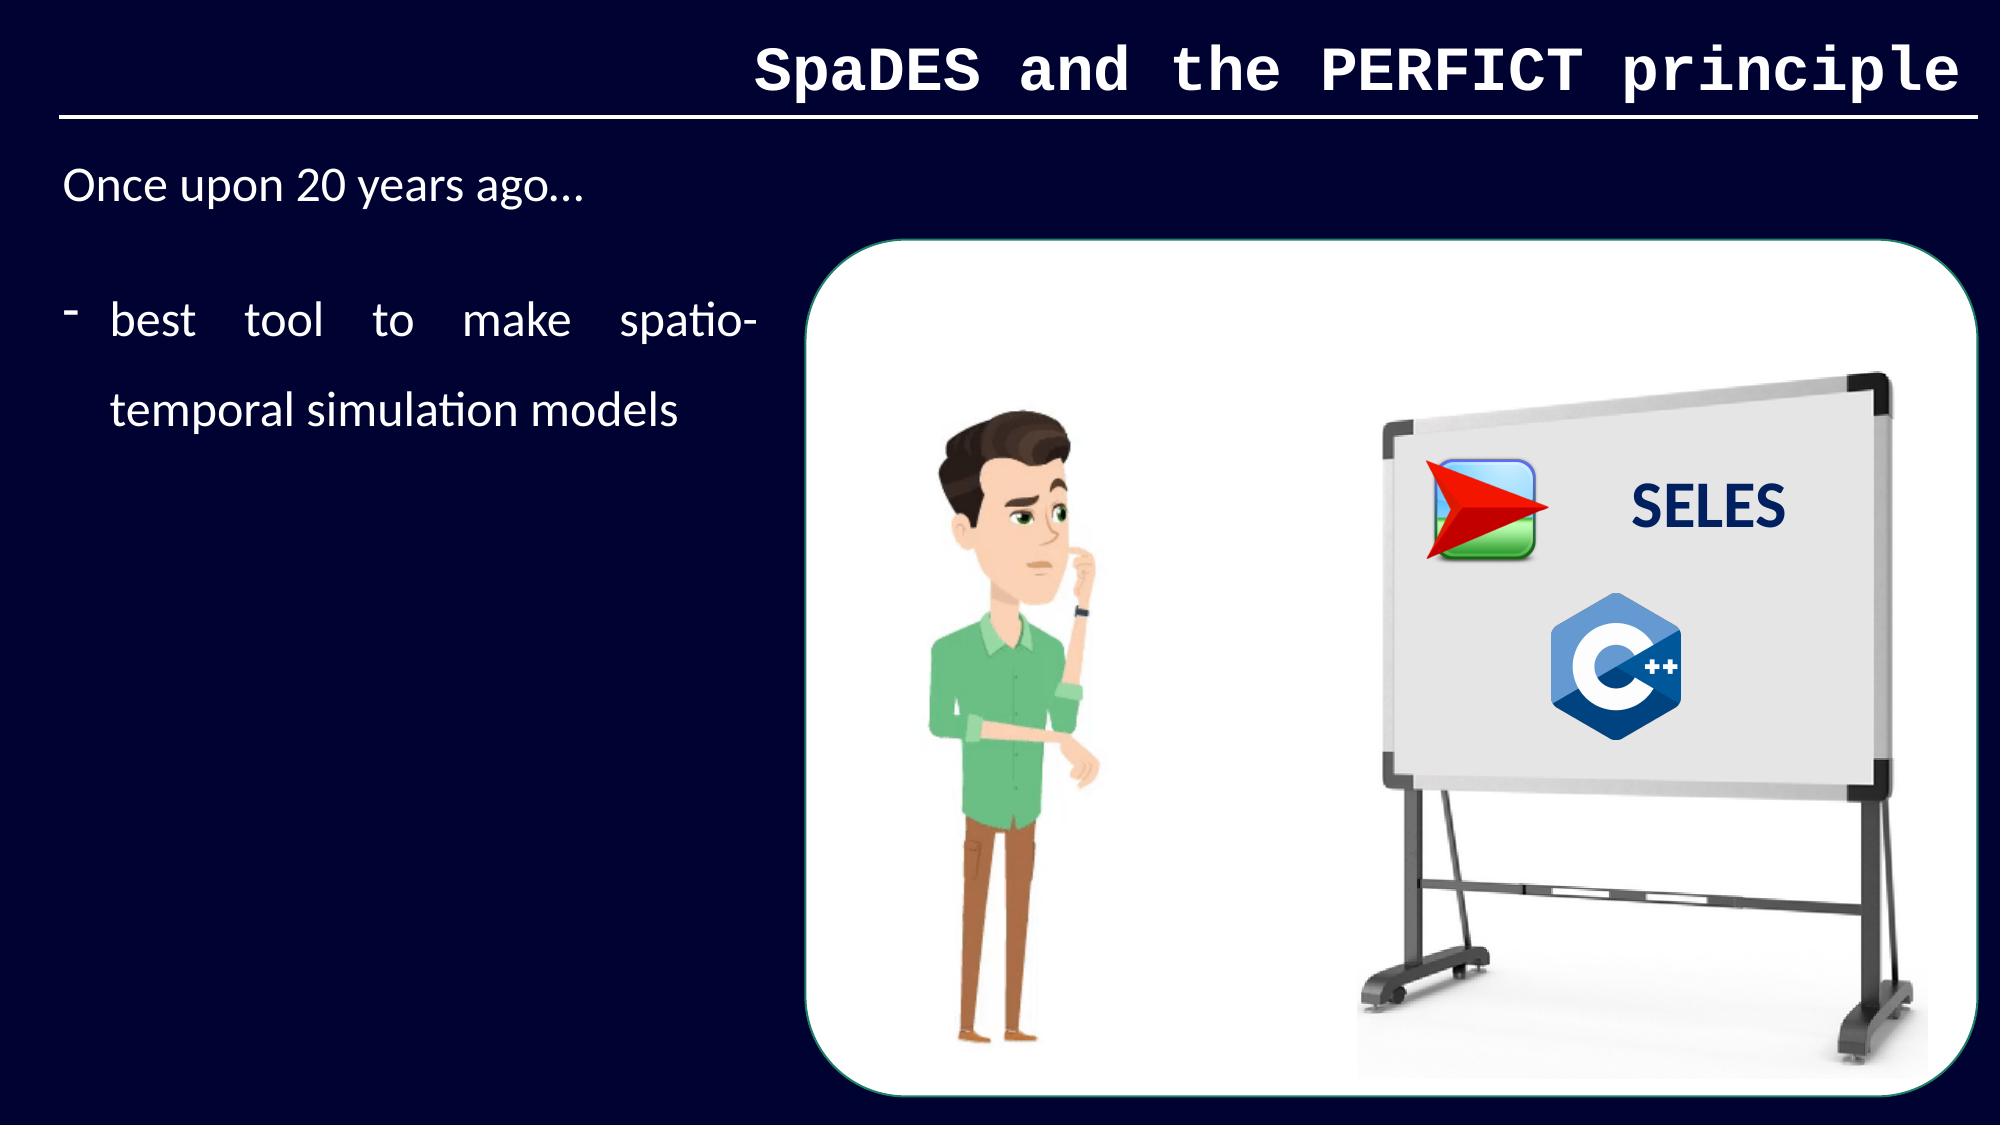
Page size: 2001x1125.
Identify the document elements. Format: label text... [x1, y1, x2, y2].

title SpaDES and the PERFICT principle [59, 28, 1978, 112]
picture [1357, 369, 1928, 1079]
picture [882, 349, 1155, 1053]
text_box Once upon 20 years ago… best tool to make spatio-temporal simulation models [48, 143, 774, 444]
text_box [804, 238, 1979, 1098]
